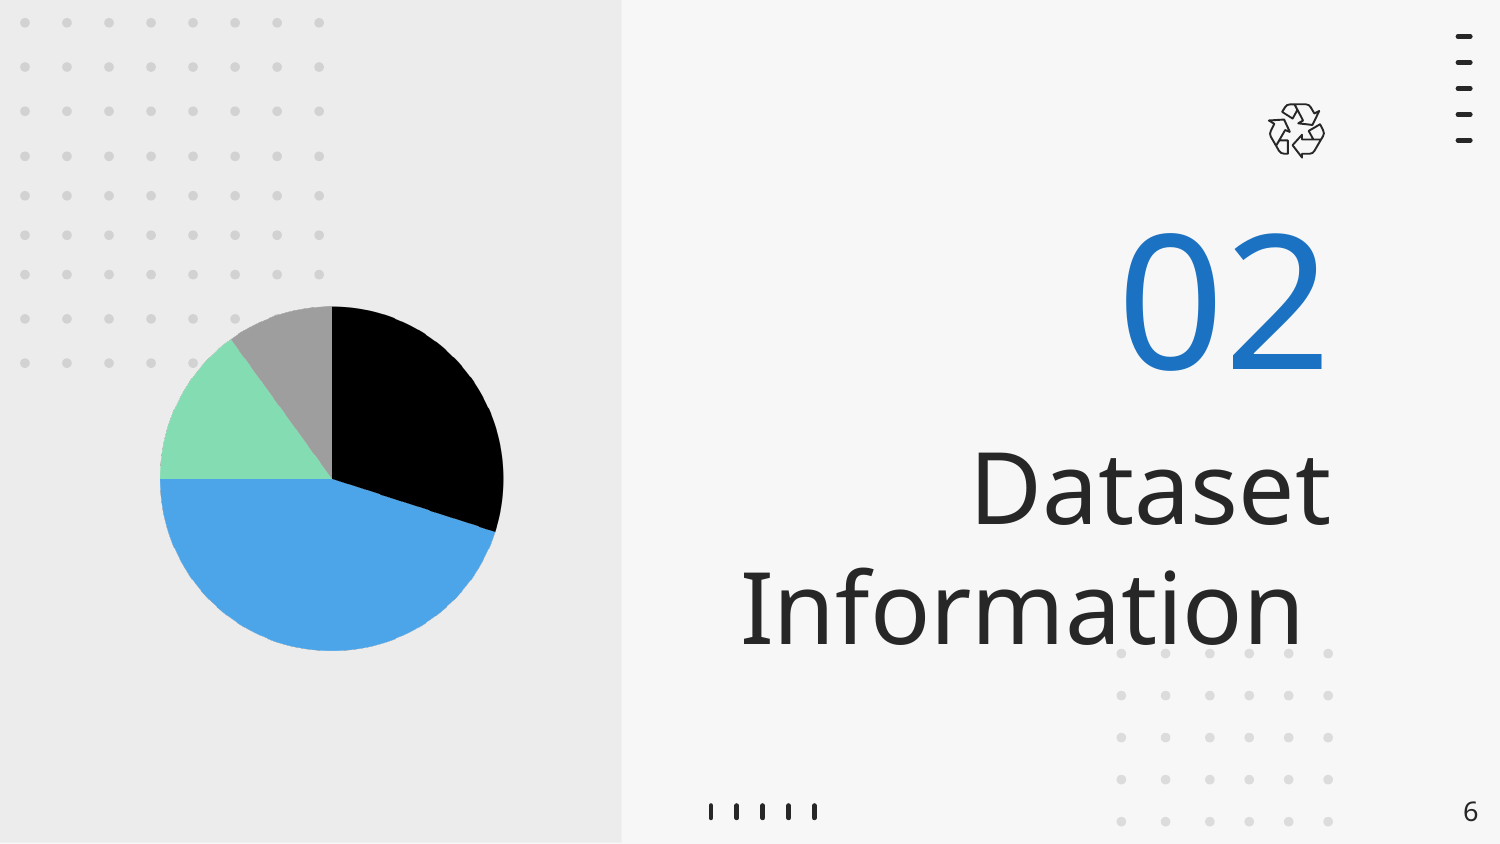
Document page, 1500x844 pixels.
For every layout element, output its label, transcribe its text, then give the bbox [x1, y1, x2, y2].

picture [140, 287, 524, 670]
title Dataset Information [659, 409, 1347, 548]
title 02 [1001, 191, 1347, 397]
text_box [1267, 103, 1326, 159]
slide_number ‹#› [1403, 779, 1494, 844]
